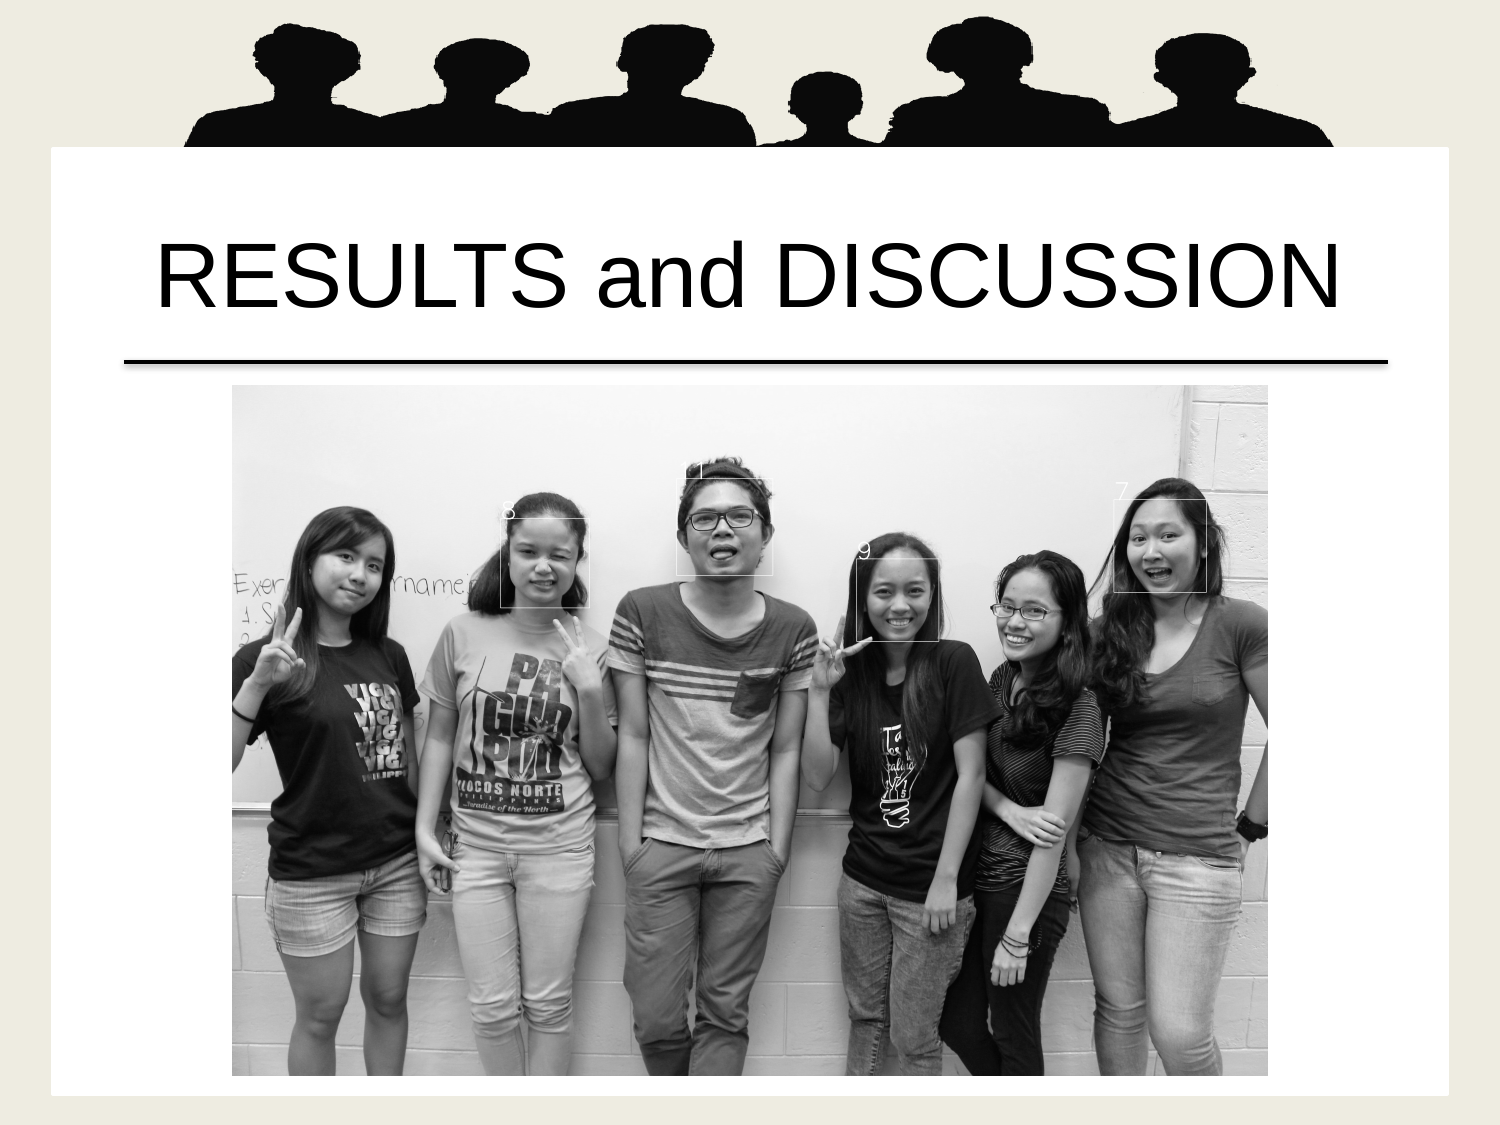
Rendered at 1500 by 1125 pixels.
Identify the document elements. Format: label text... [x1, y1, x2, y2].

text_box [51, 147, 1449, 1096]
picture [179, 6, 1353, 173]
picture [231, 385, 1269, 1076]
text_box RESULTS and DISCUSSION [117, 208, 1382, 443]
